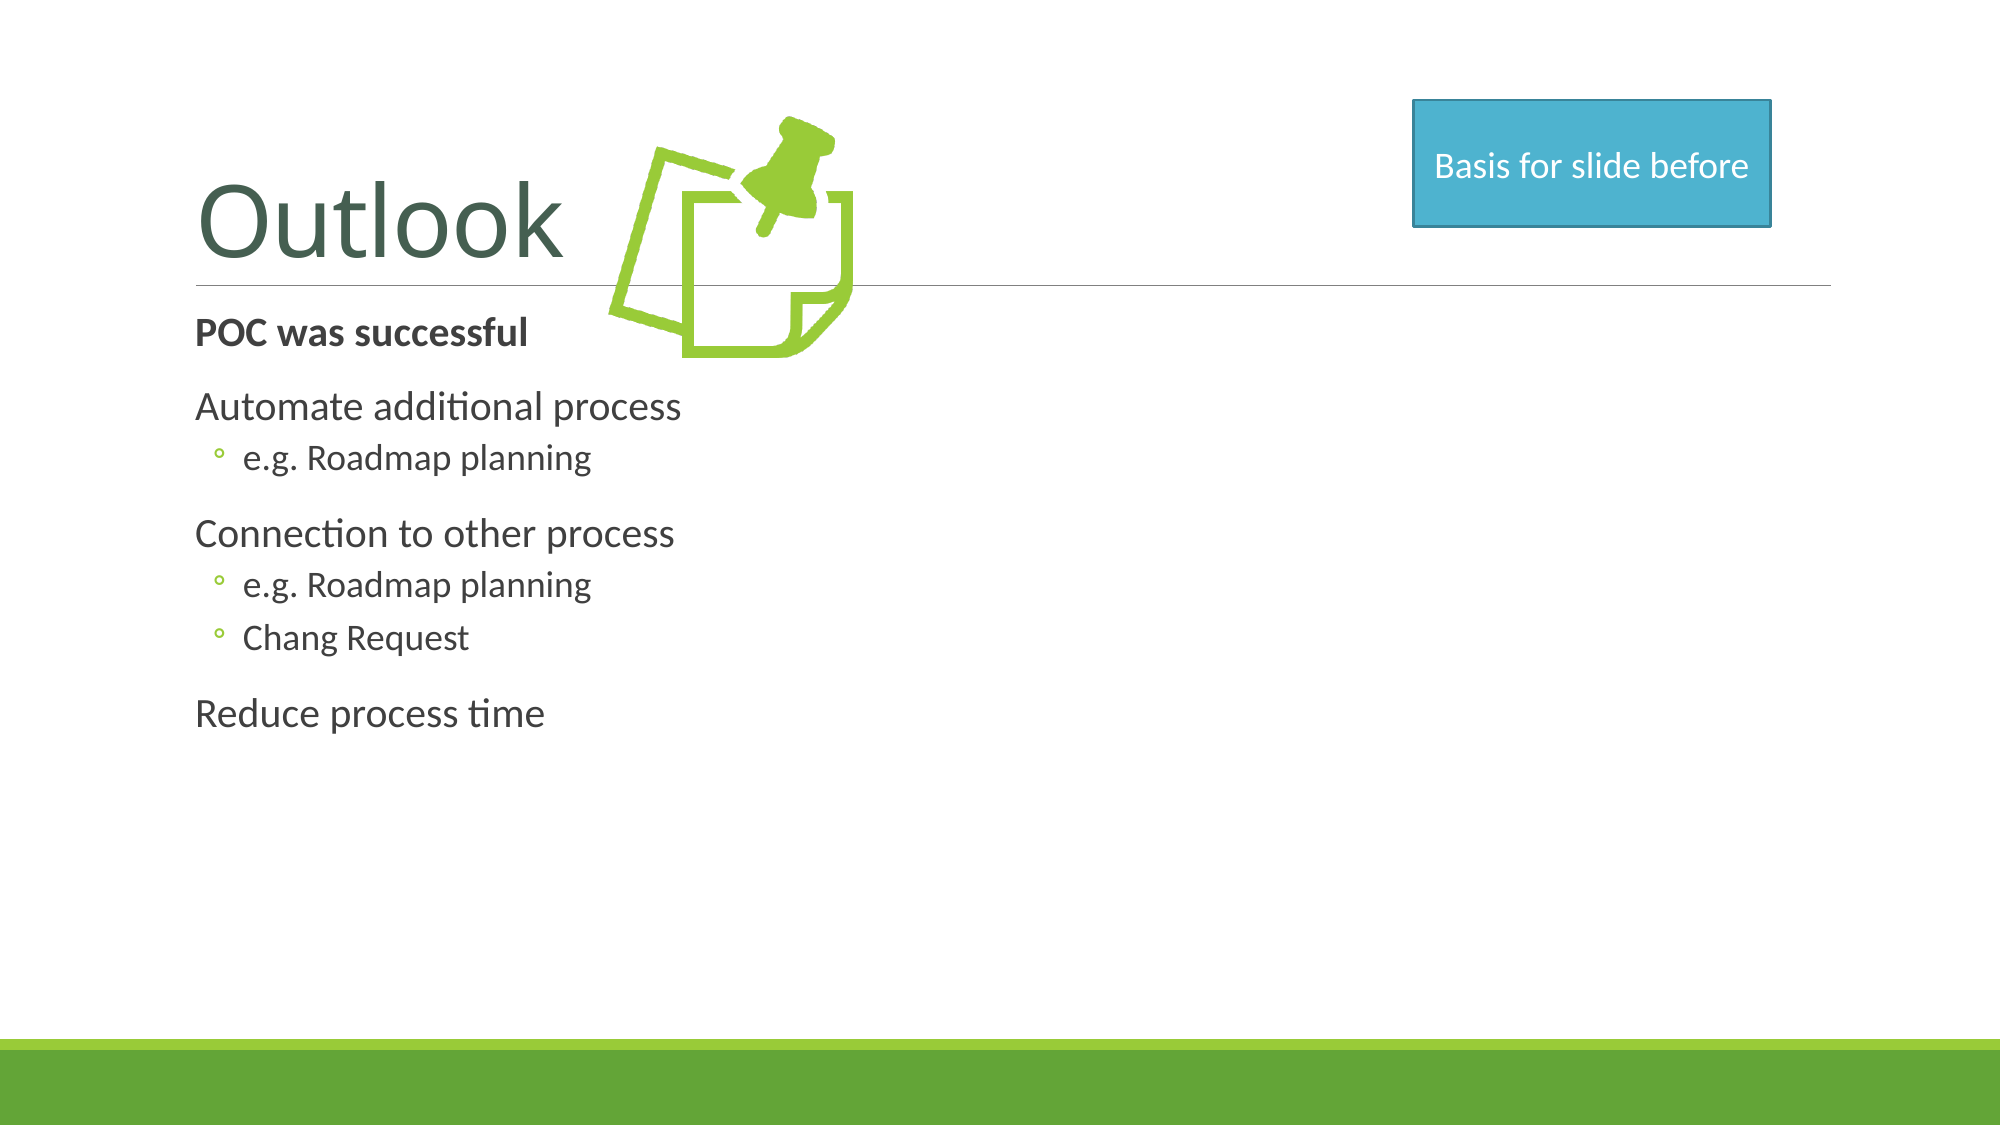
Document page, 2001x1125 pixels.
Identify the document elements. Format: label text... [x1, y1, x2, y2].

title Outlook [180, 47, 1830, 285]
text_box Basis for slide before [1412, 99, 1772, 228]
picture [587, 95, 877, 385]
list POC was successful Automate additional process e.g. Roadmap planning Connection to other process e.g. Roadmap planning Chang Request Reduce process time [180, 302, 1830, 963]
